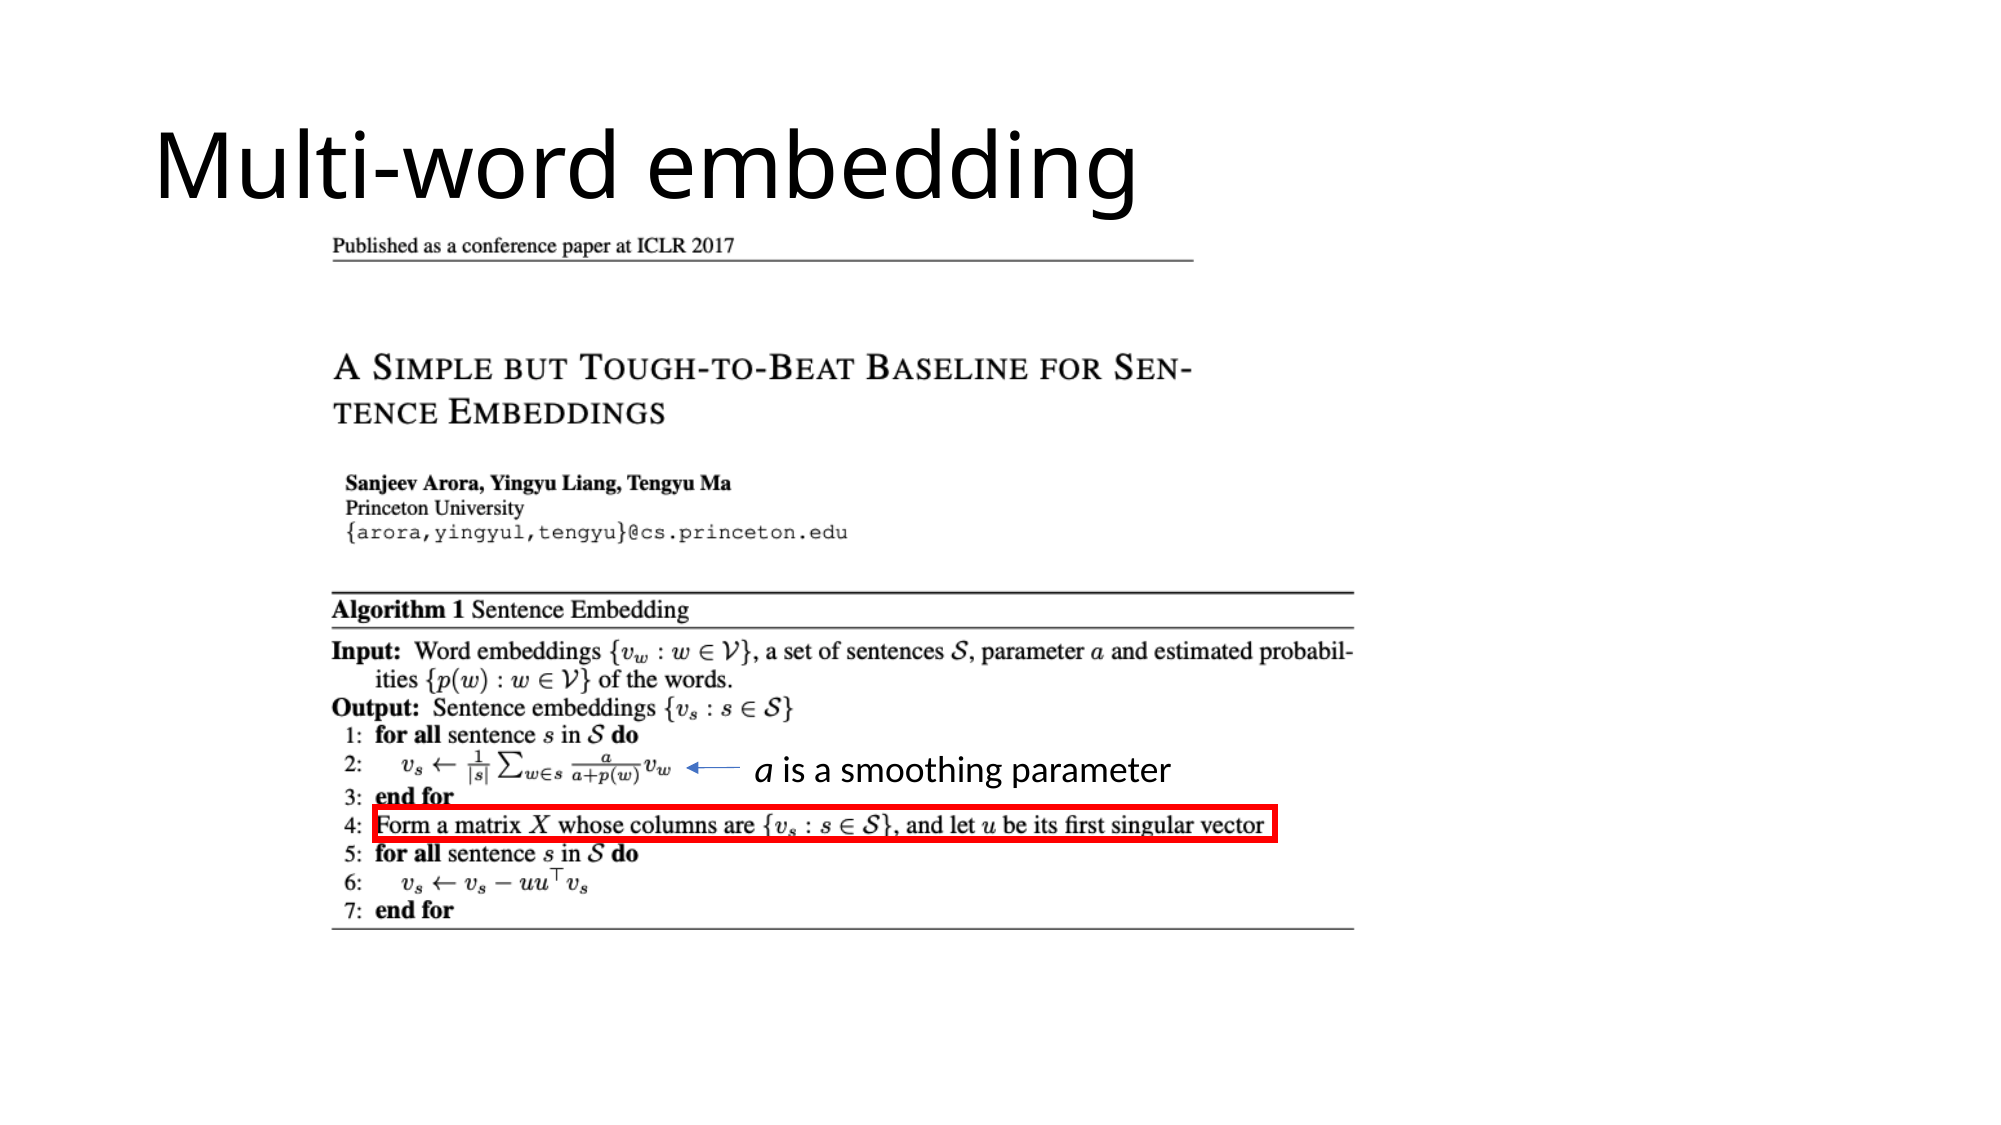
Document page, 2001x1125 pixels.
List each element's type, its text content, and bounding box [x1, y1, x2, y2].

title Multi-word embedding [137, 59, 1863, 278]
picture [312, 224, 1237, 575]
picture [324, 578, 1375, 957]
